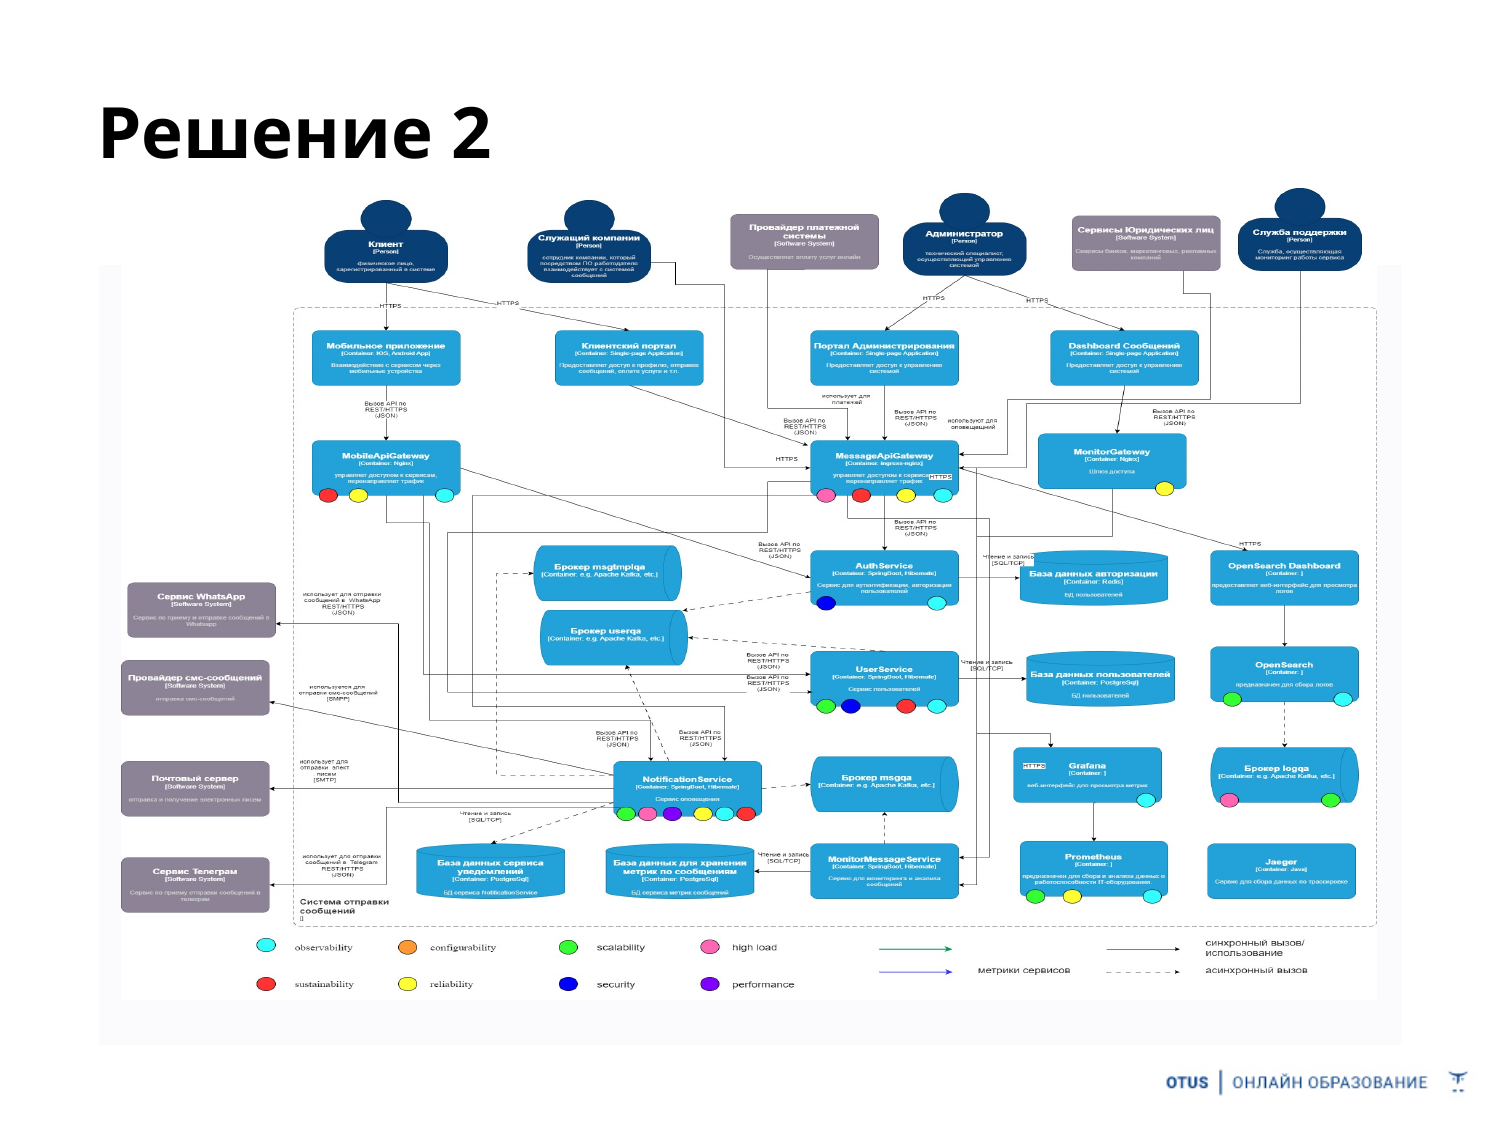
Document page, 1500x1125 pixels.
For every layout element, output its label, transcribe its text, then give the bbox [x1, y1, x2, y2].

title Решение 2 [82, 72, 1480, 211]
picture [0, 0, 1500, 1125]
